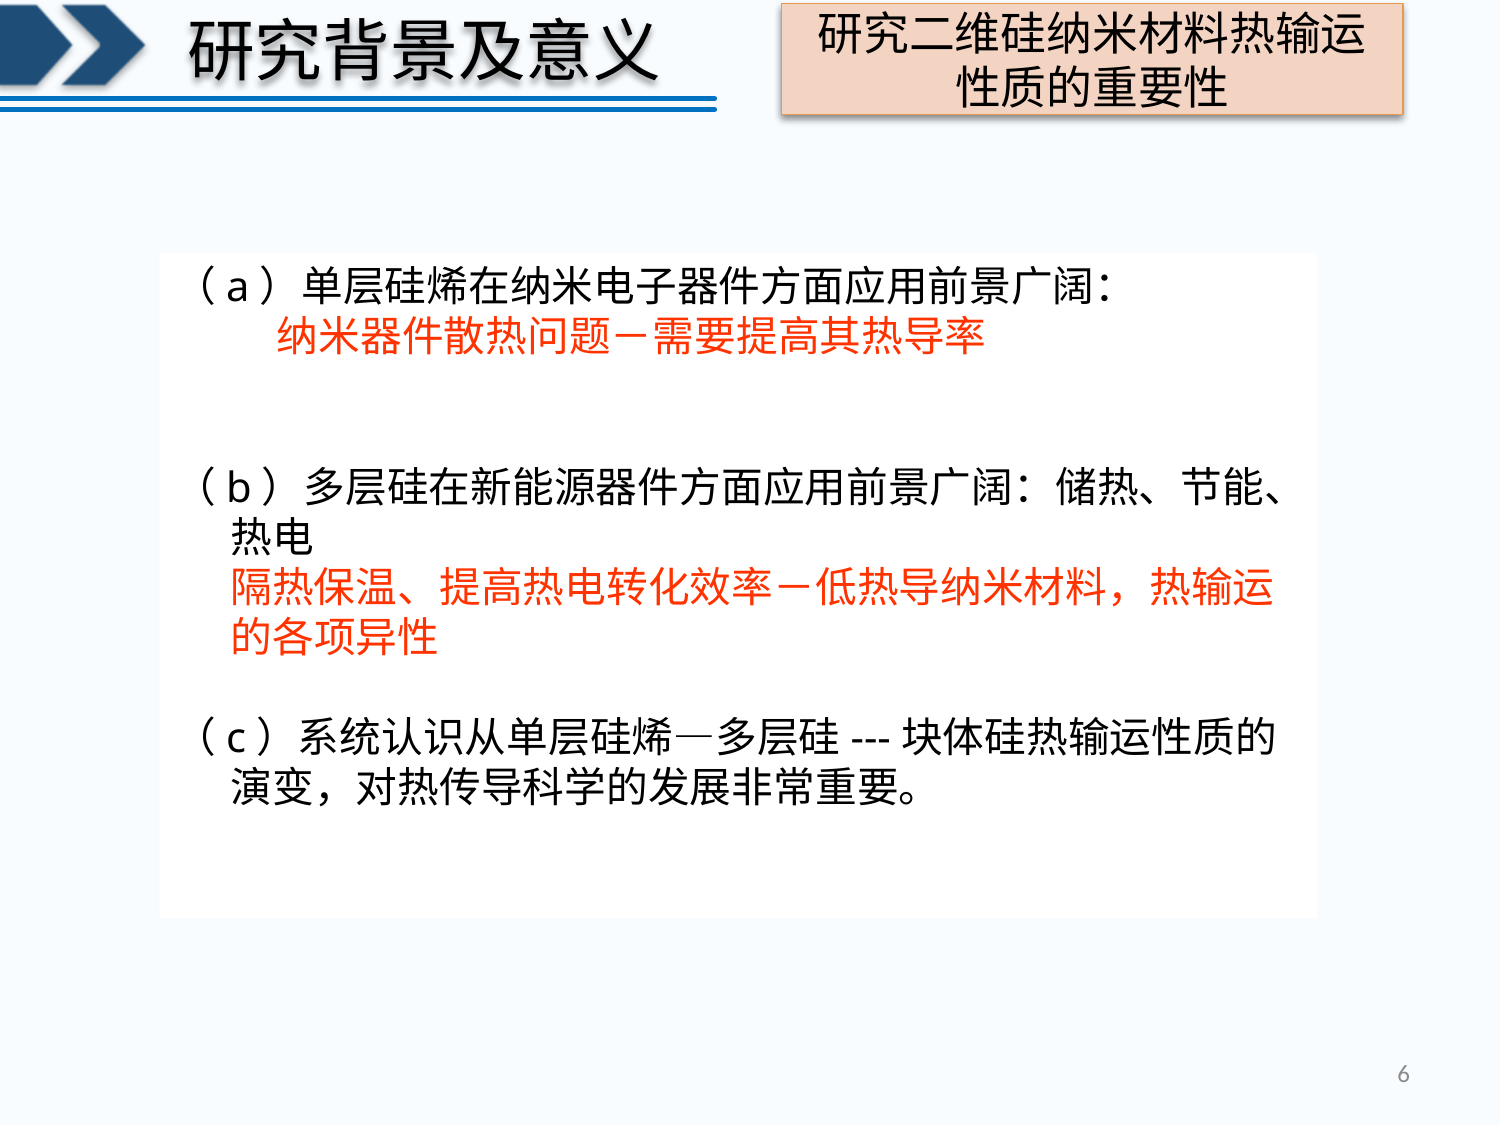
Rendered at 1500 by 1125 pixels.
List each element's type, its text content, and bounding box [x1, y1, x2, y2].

text_box 研究背景及意义 [87, 0, 762, 101]
list （a）单层硅烯在纳米电子器件方面应用前景广阔： 纳米器件散热问题－需要提高其热导率 （b）多层硅在新能源器件方面应用前景广阔：储热、节能、热电 隔热保温、提高热电转化效率－低热导纳米材料，热输运的各项异性 （c）系统认识从单层硅烯—多层硅---块体硅热输运性质的演变，对热传导科学的发展非常重要。 [159, 252, 1317, 919]
slide_number 6 [1074, 1042, 1425, 1103]
text_box 研究二维硅纳米材料热输运性质的重要性 [781, 3, 1404, 115]
